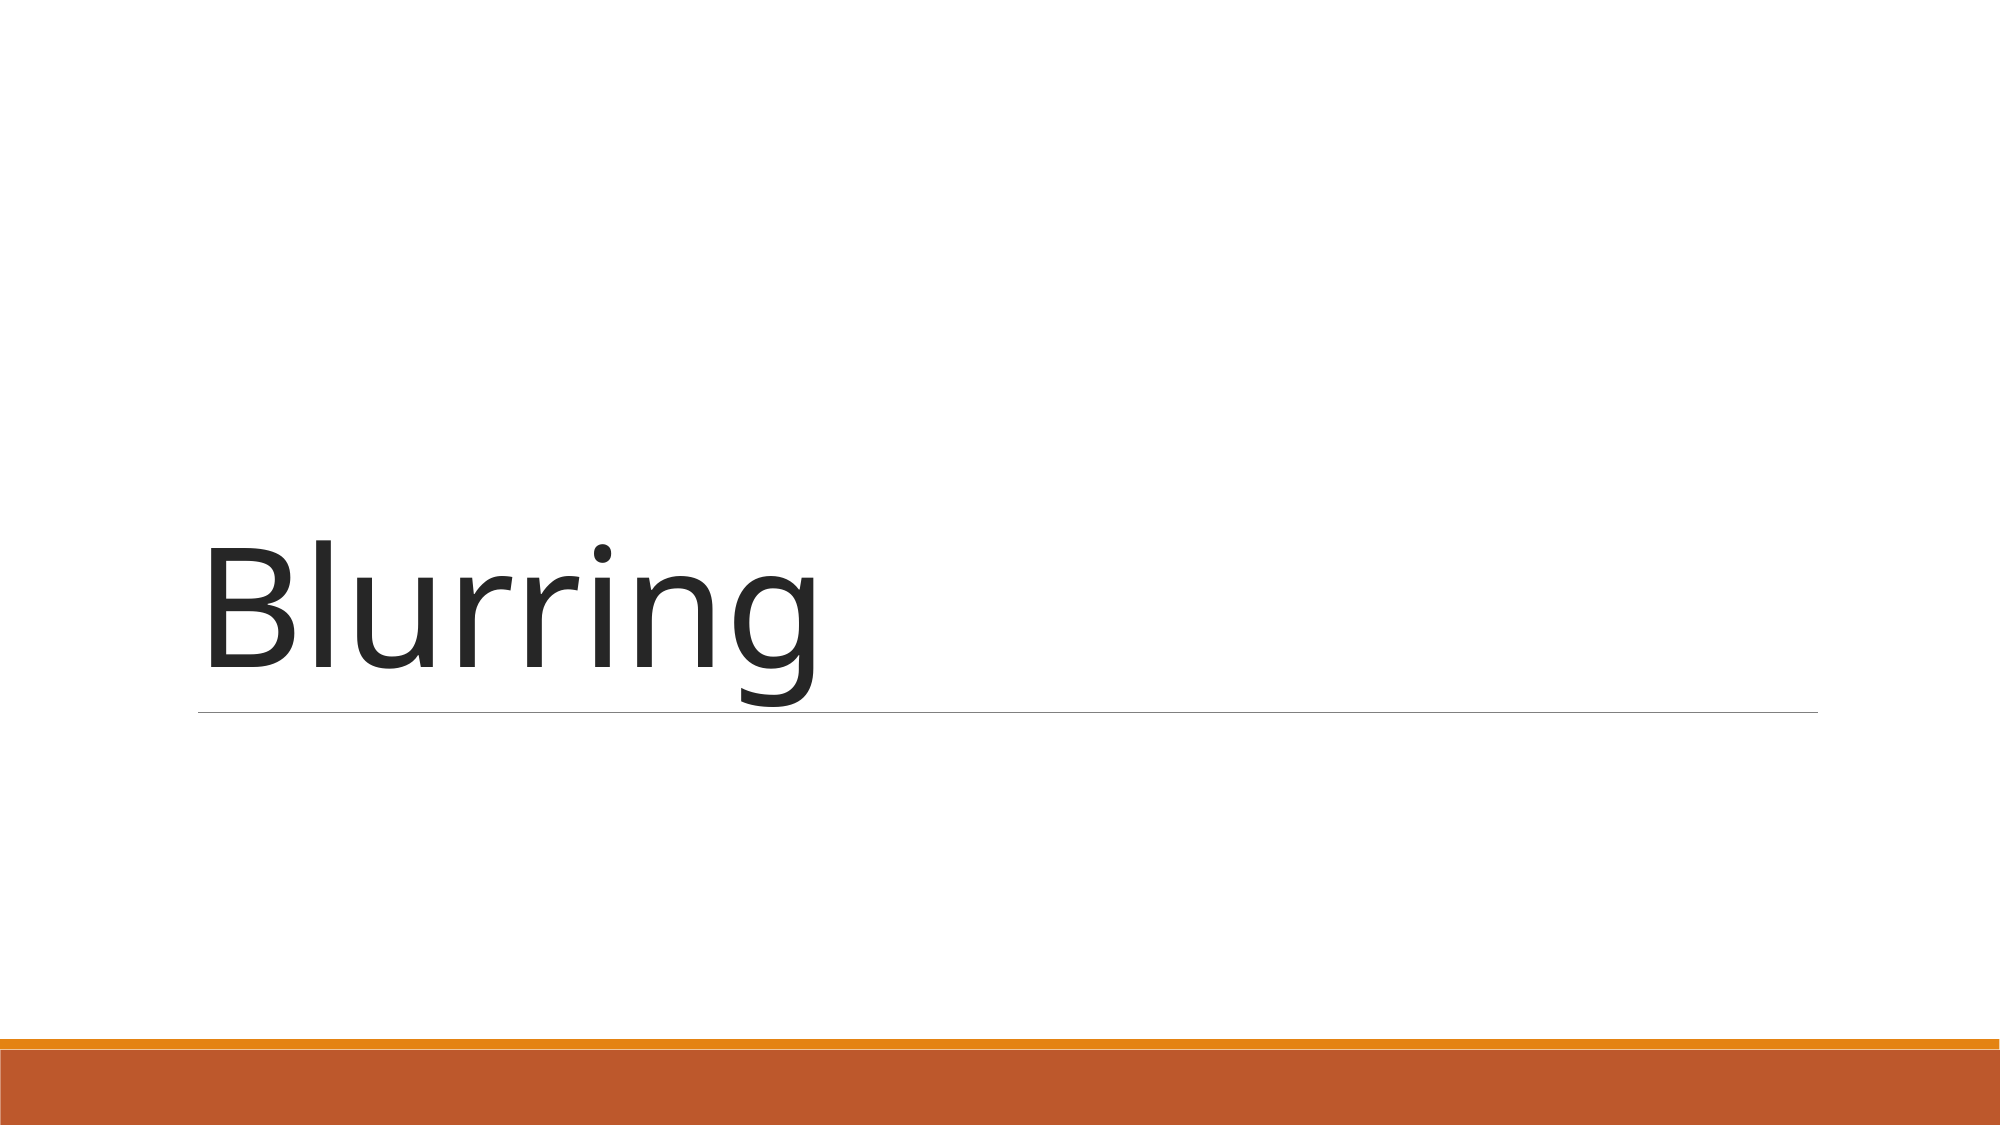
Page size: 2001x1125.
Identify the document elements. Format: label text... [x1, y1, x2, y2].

title Blurring [180, 124, 1830, 710]
